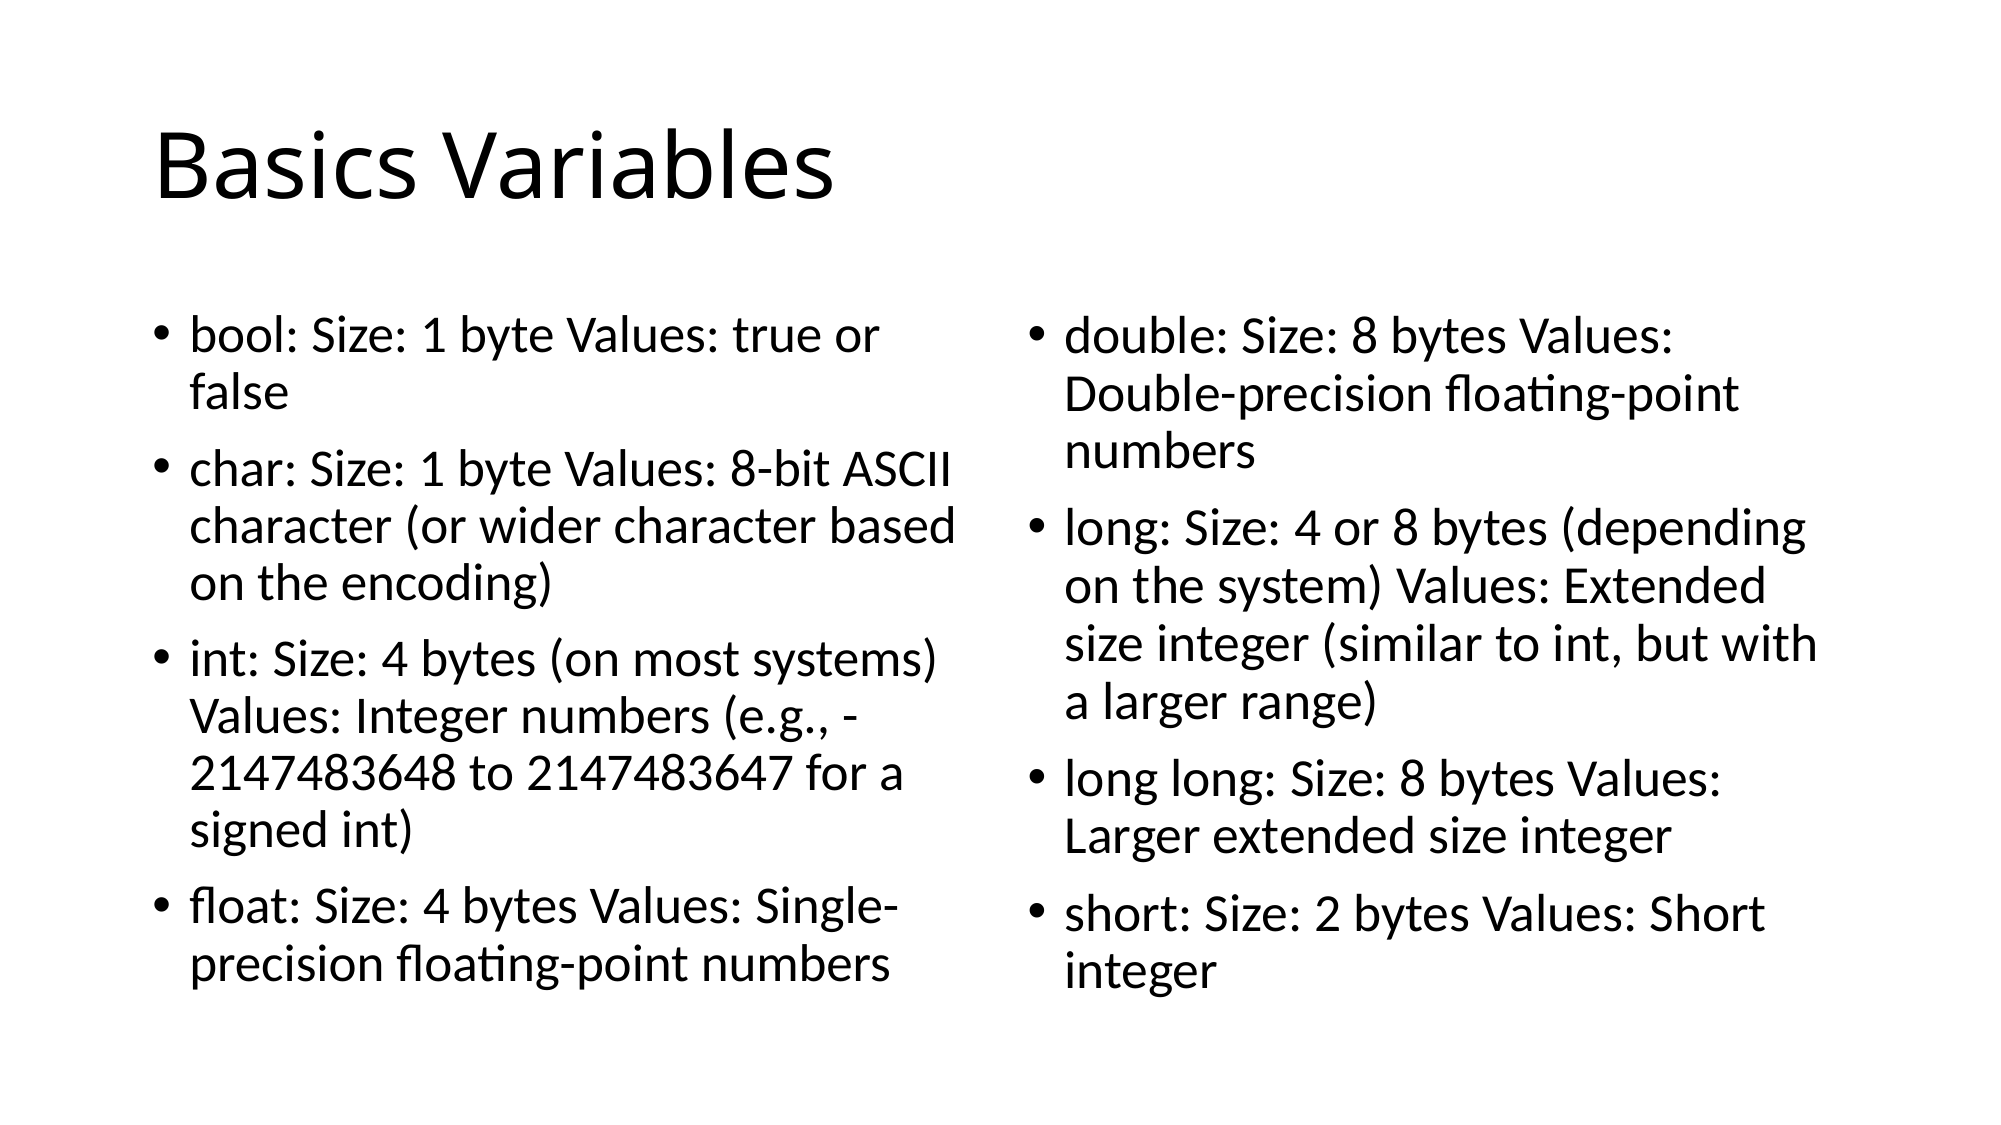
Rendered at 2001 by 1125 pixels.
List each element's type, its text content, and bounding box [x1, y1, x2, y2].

list double: Size: 8 bytes Values: Double-precision floating-point numbers long: Size: 4 or 8 bytes (depending on the system) Values: Extended size integer (similar to int, but with a larger range) long long: Size: 8 bytes Values: Larger extended size integer short: Size: 2 bytes Values: Short integer [1012, 299, 1863, 1014]
title Basics Variables [137, 59, 1863, 278]
list bool: Size: 1 byte Values: true or false char: Size: 1 byte Values: 8-bit ASCII character (or wider character based on the encoding) int: Size: 4 bytes (on most systems) Values: Integer numbers (e.g., -2147483648 to 2147483647 for a signed int) float: Size: 4 bytes Values: Single-precision floating-point numbers [137, 299, 988, 1014]
